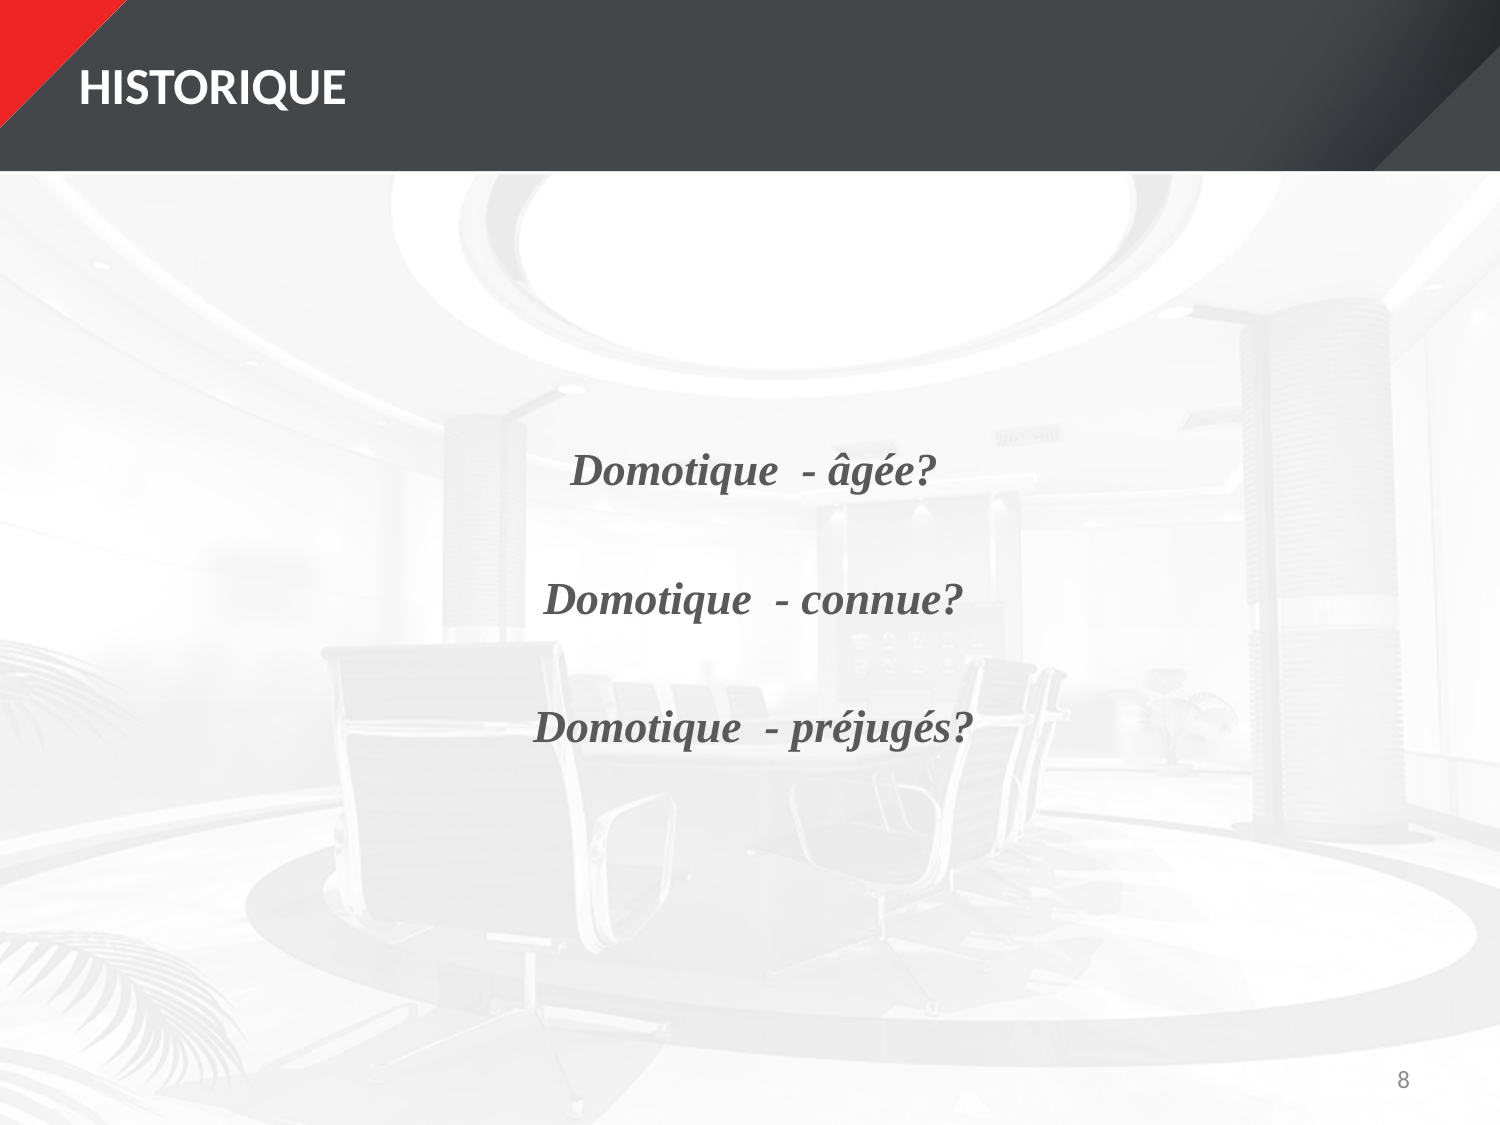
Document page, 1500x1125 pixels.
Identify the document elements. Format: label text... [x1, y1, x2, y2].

slide_number 8 [1074, 1054, 1425, 1103]
list Domotique - âgée? Domotique - connue? Domotique - préjugés? [64, 432, 1444, 1012]
title HISTORIQUE [63, 18, 1321, 150]
picture [0, 0, 1500, 1125]
